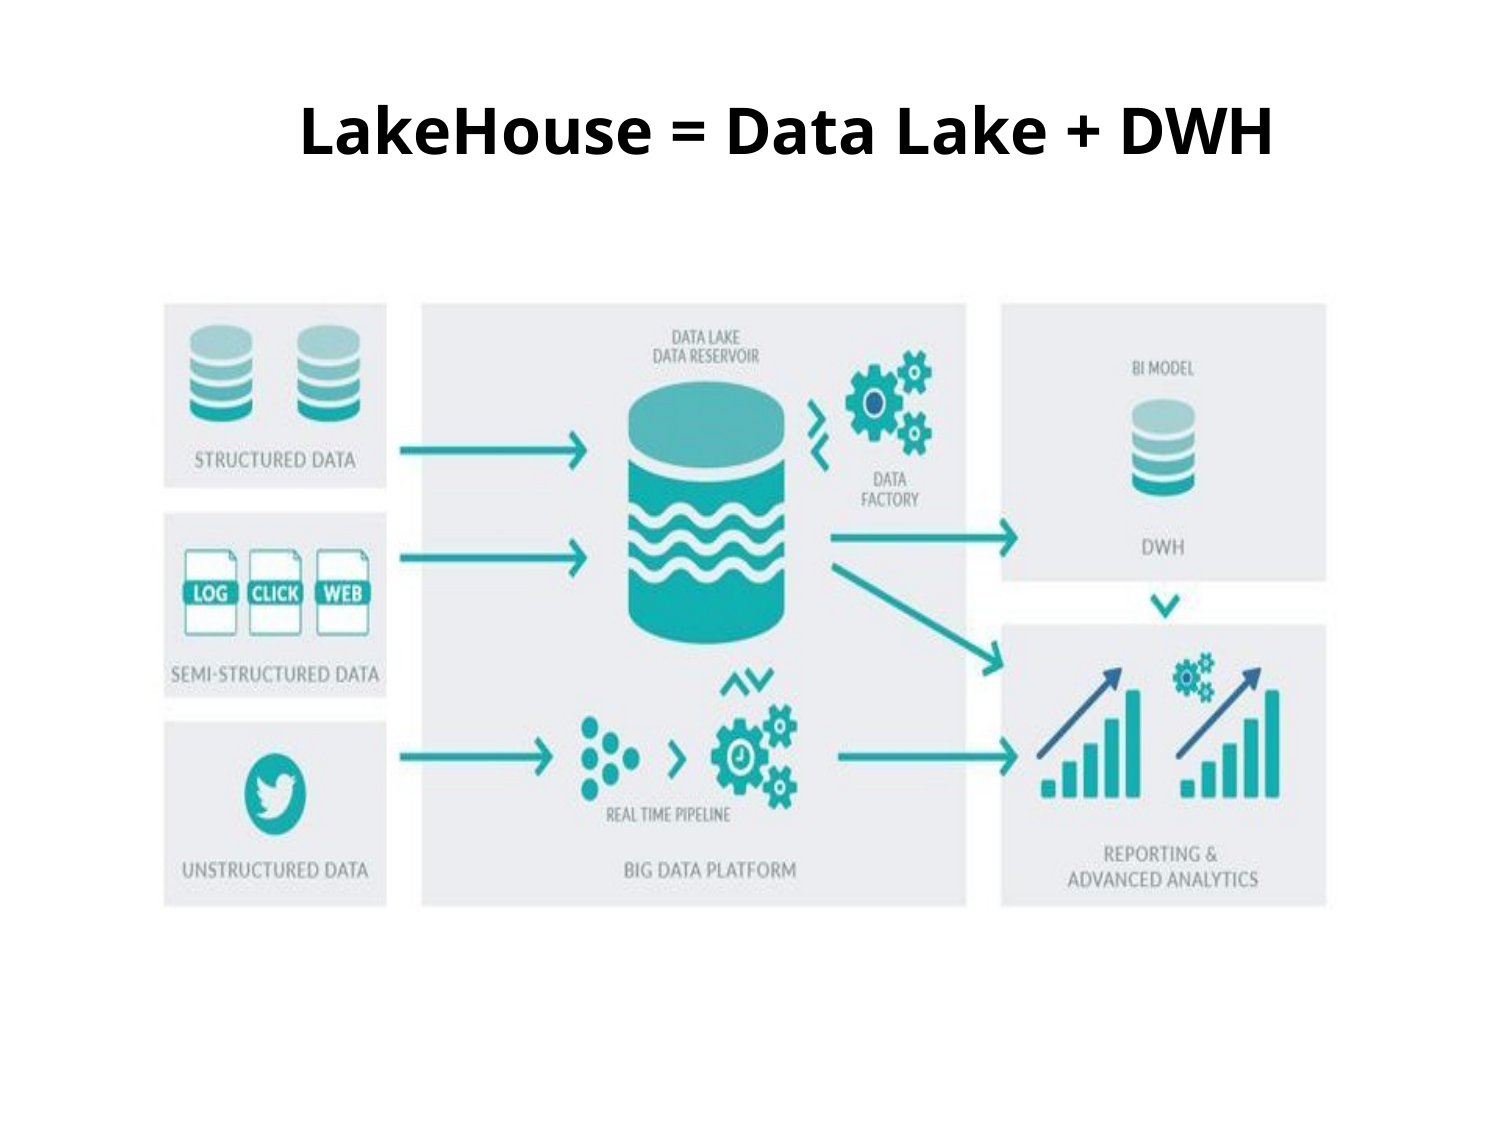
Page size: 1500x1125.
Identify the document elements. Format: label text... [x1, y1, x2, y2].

title LakeHouse = Data Lake + DWH [75, 0, 1425, 223]
picture [150, 293, 1338, 911]
